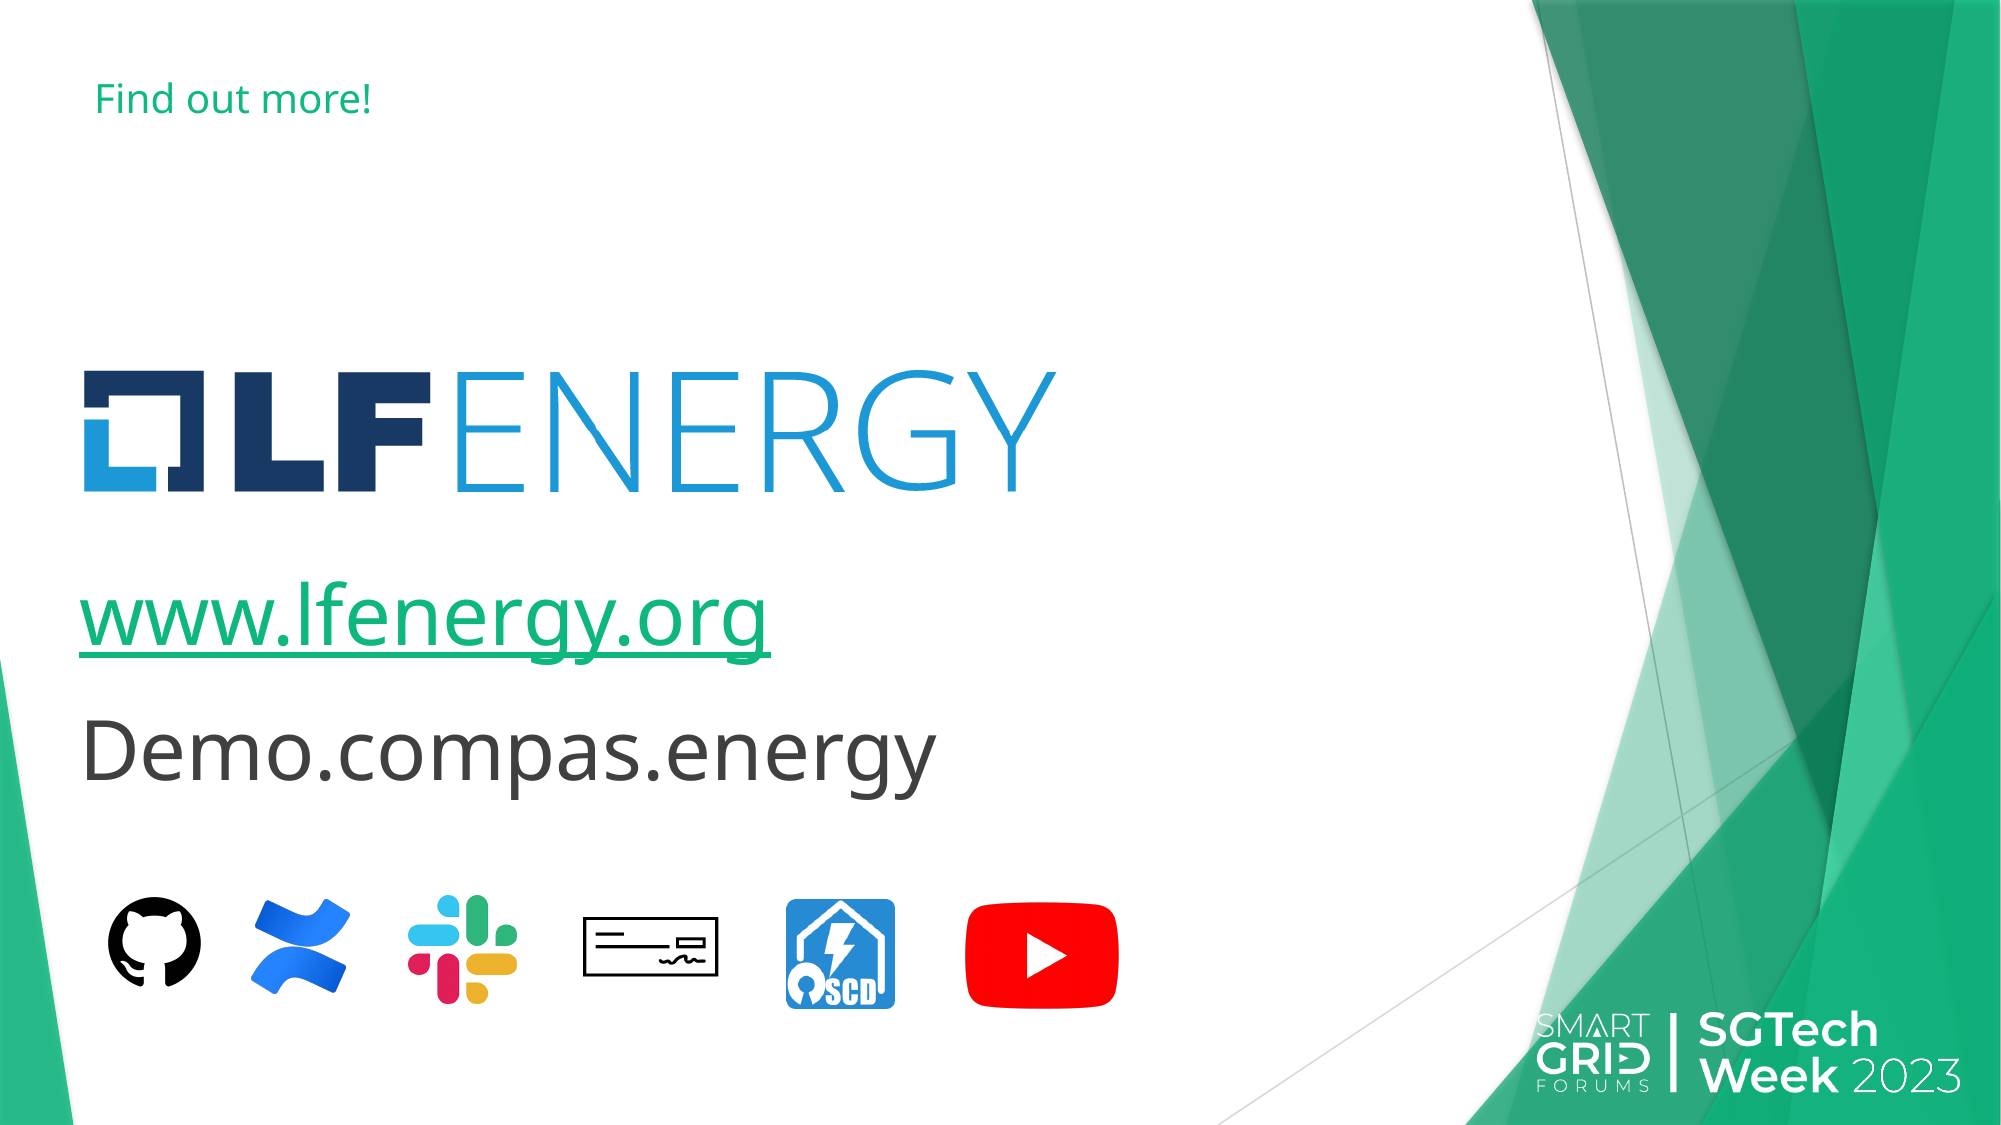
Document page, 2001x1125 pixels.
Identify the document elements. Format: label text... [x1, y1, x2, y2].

picture [574, 871, 726, 1023]
picture [100, 889, 215, 1004]
picture [407, 894, 517, 1005]
title Find out more! [79, 65, 1589, 129]
picture [1518, 1002, 1977, 1107]
picture [963, 901, 1120, 1009]
text_box www.lfenergy.org Demo.compas.energy [79, 562, 1917, 950]
picture [786, 898, 896, 1010]
picture [250, 898, 350, 995]
picture [78, 355, 1061, 507]
